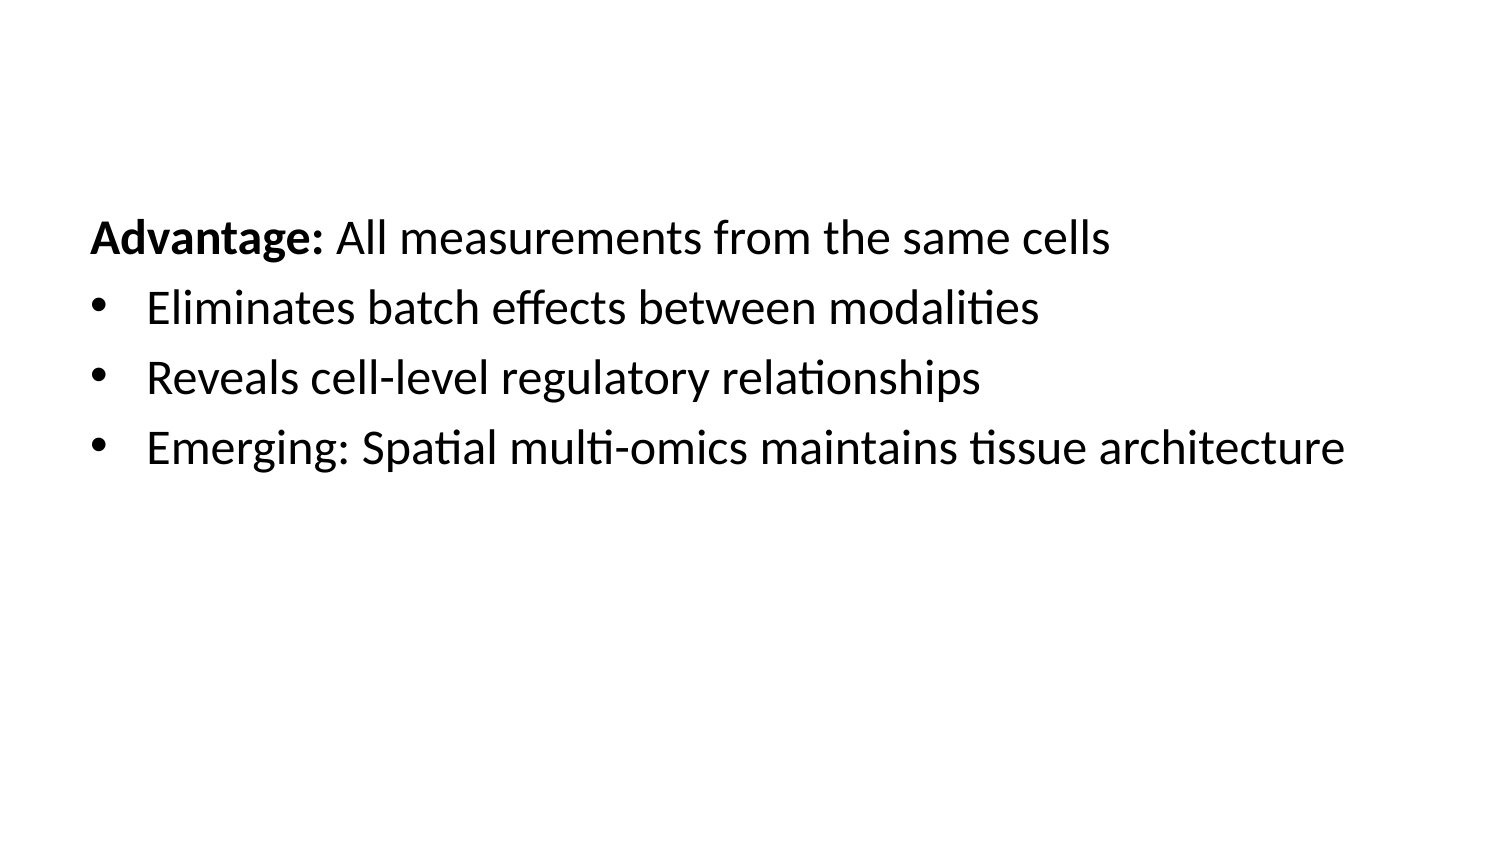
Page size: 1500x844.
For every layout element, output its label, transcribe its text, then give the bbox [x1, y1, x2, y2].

list Advantage: All measurements from the same cells Eliminates batch effects between modalities Reveals cell-level regulatory relationships Emerging: Spatial multi-omics maintains tissue architecture [75, 196, 1425, 754]
